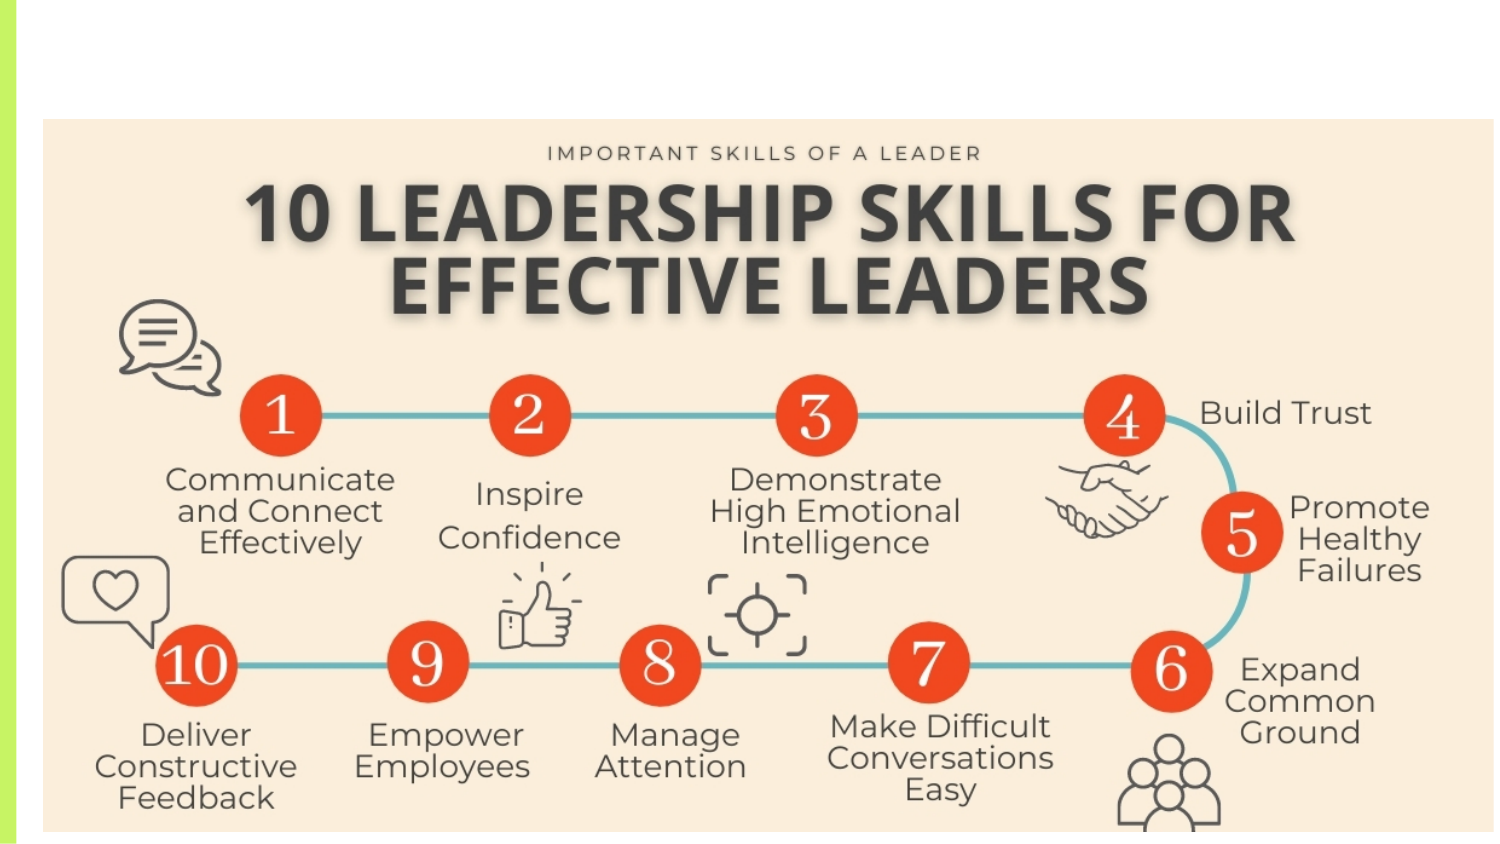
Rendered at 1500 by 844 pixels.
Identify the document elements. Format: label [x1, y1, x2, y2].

picture [42, 119, 1494, 832]
